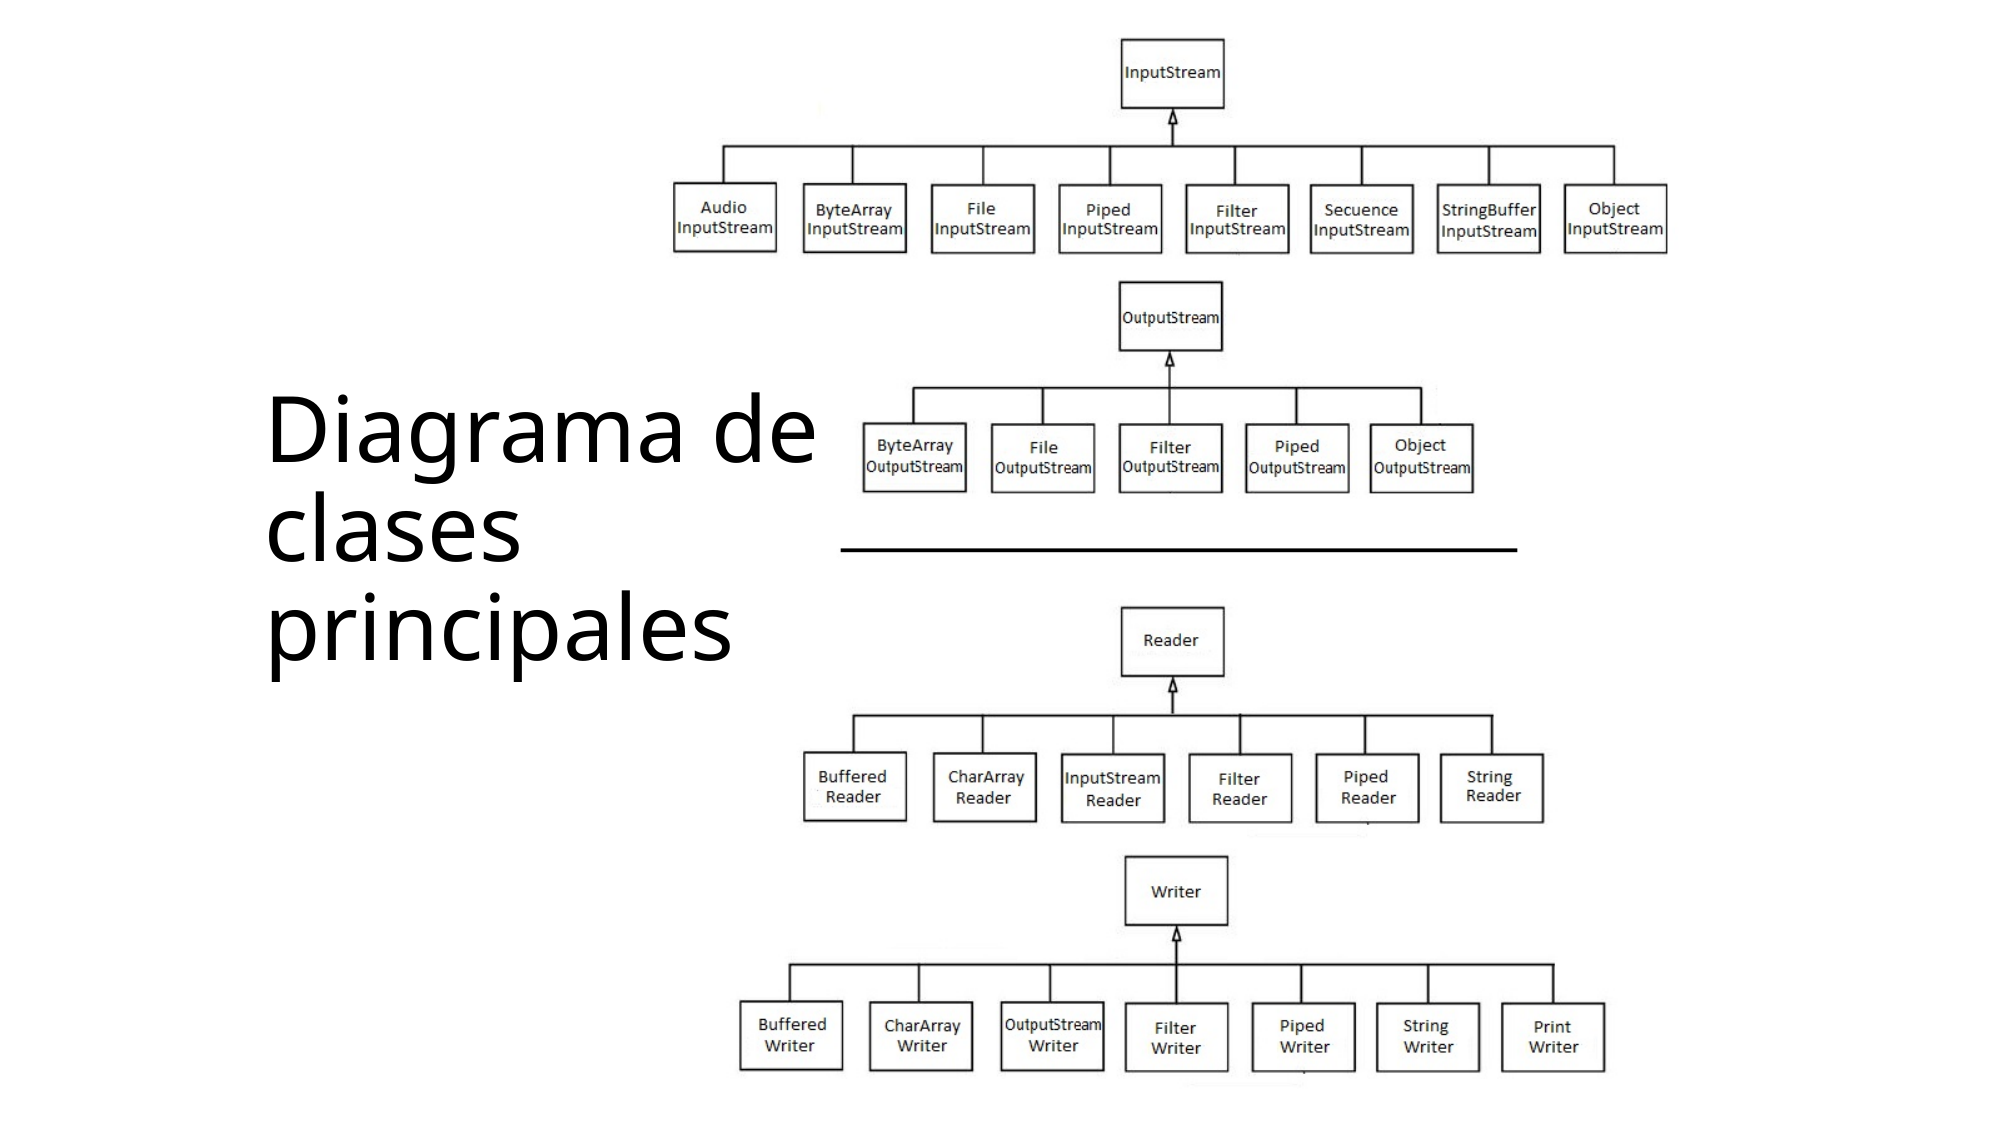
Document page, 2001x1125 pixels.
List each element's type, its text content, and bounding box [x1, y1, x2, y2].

picture [657, 28, 1685, 1089]
text_box Diagrama de clases principales [249, 314, 652, 749]
